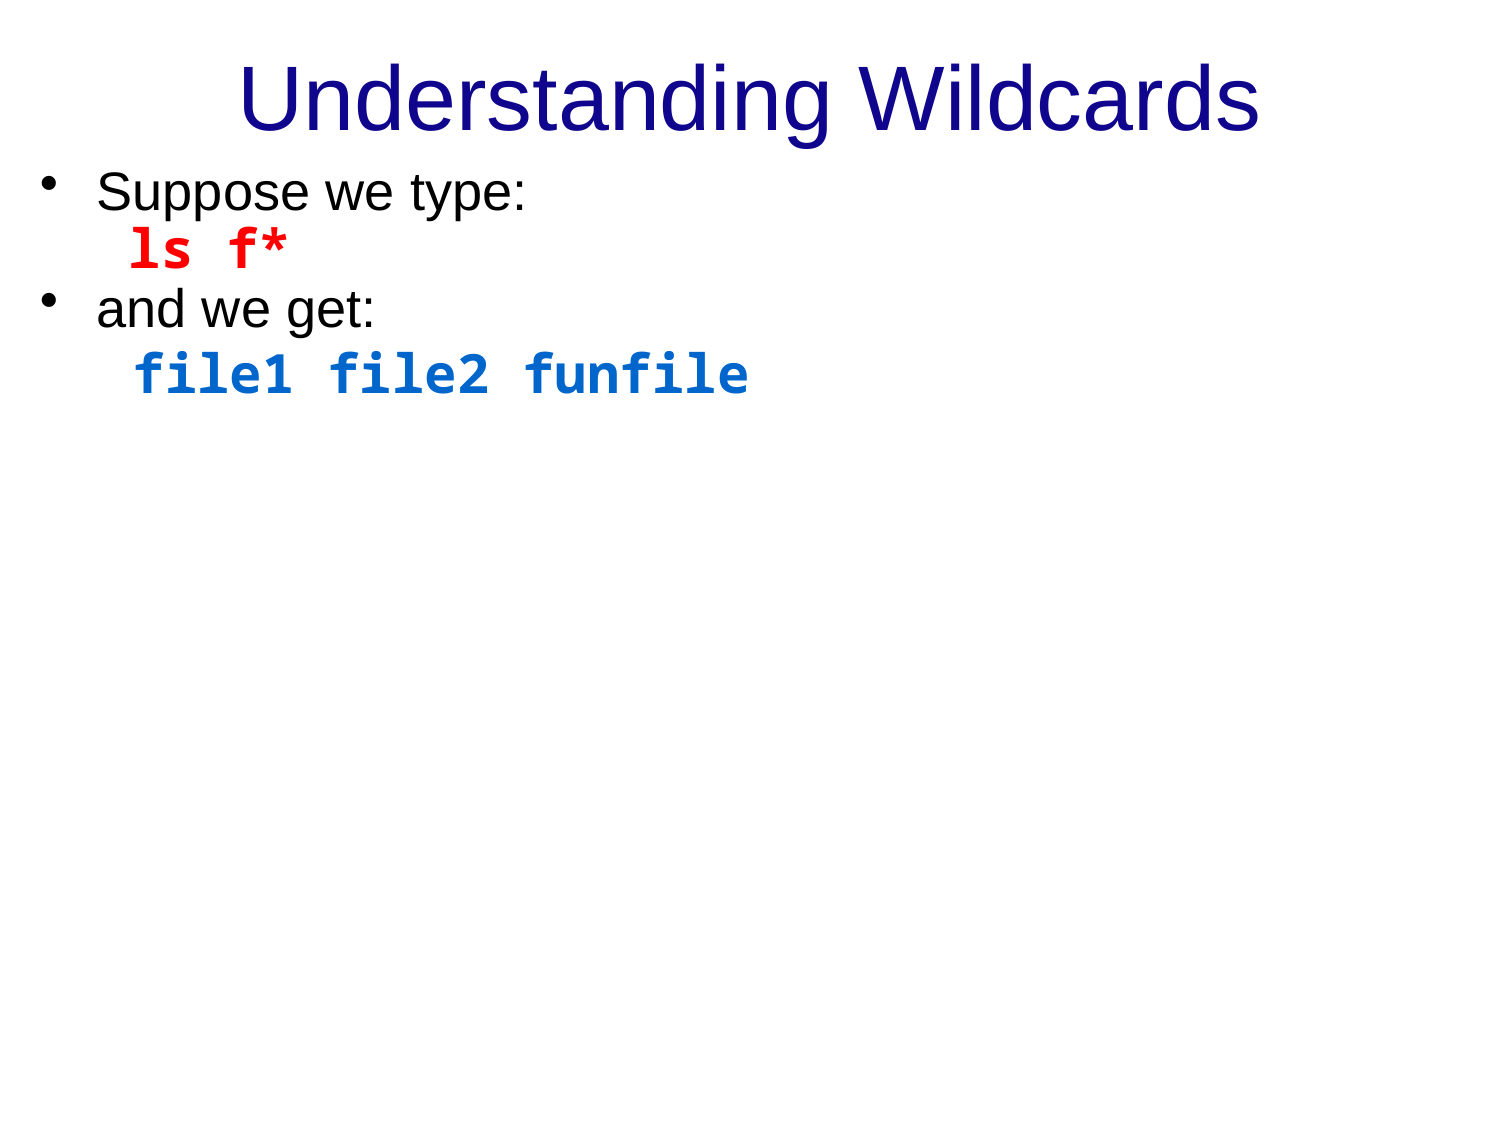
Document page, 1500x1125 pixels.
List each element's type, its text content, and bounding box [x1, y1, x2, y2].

title Understanding Wildcards [75, 0, 1425, 156]
list Suppose we type: ls f* and we get: This tells us that three files in our current directory begin with an “f” Now, suppose we type: cp f* f* then we get: cp: target `funfile’ is not a directory We want to understand what just happened. The UNIX operating system has replaced each f* with what it really is [24, 156, 1450, 1119]
text_box file1 file2 funfile [117, 331, 765, 412]
